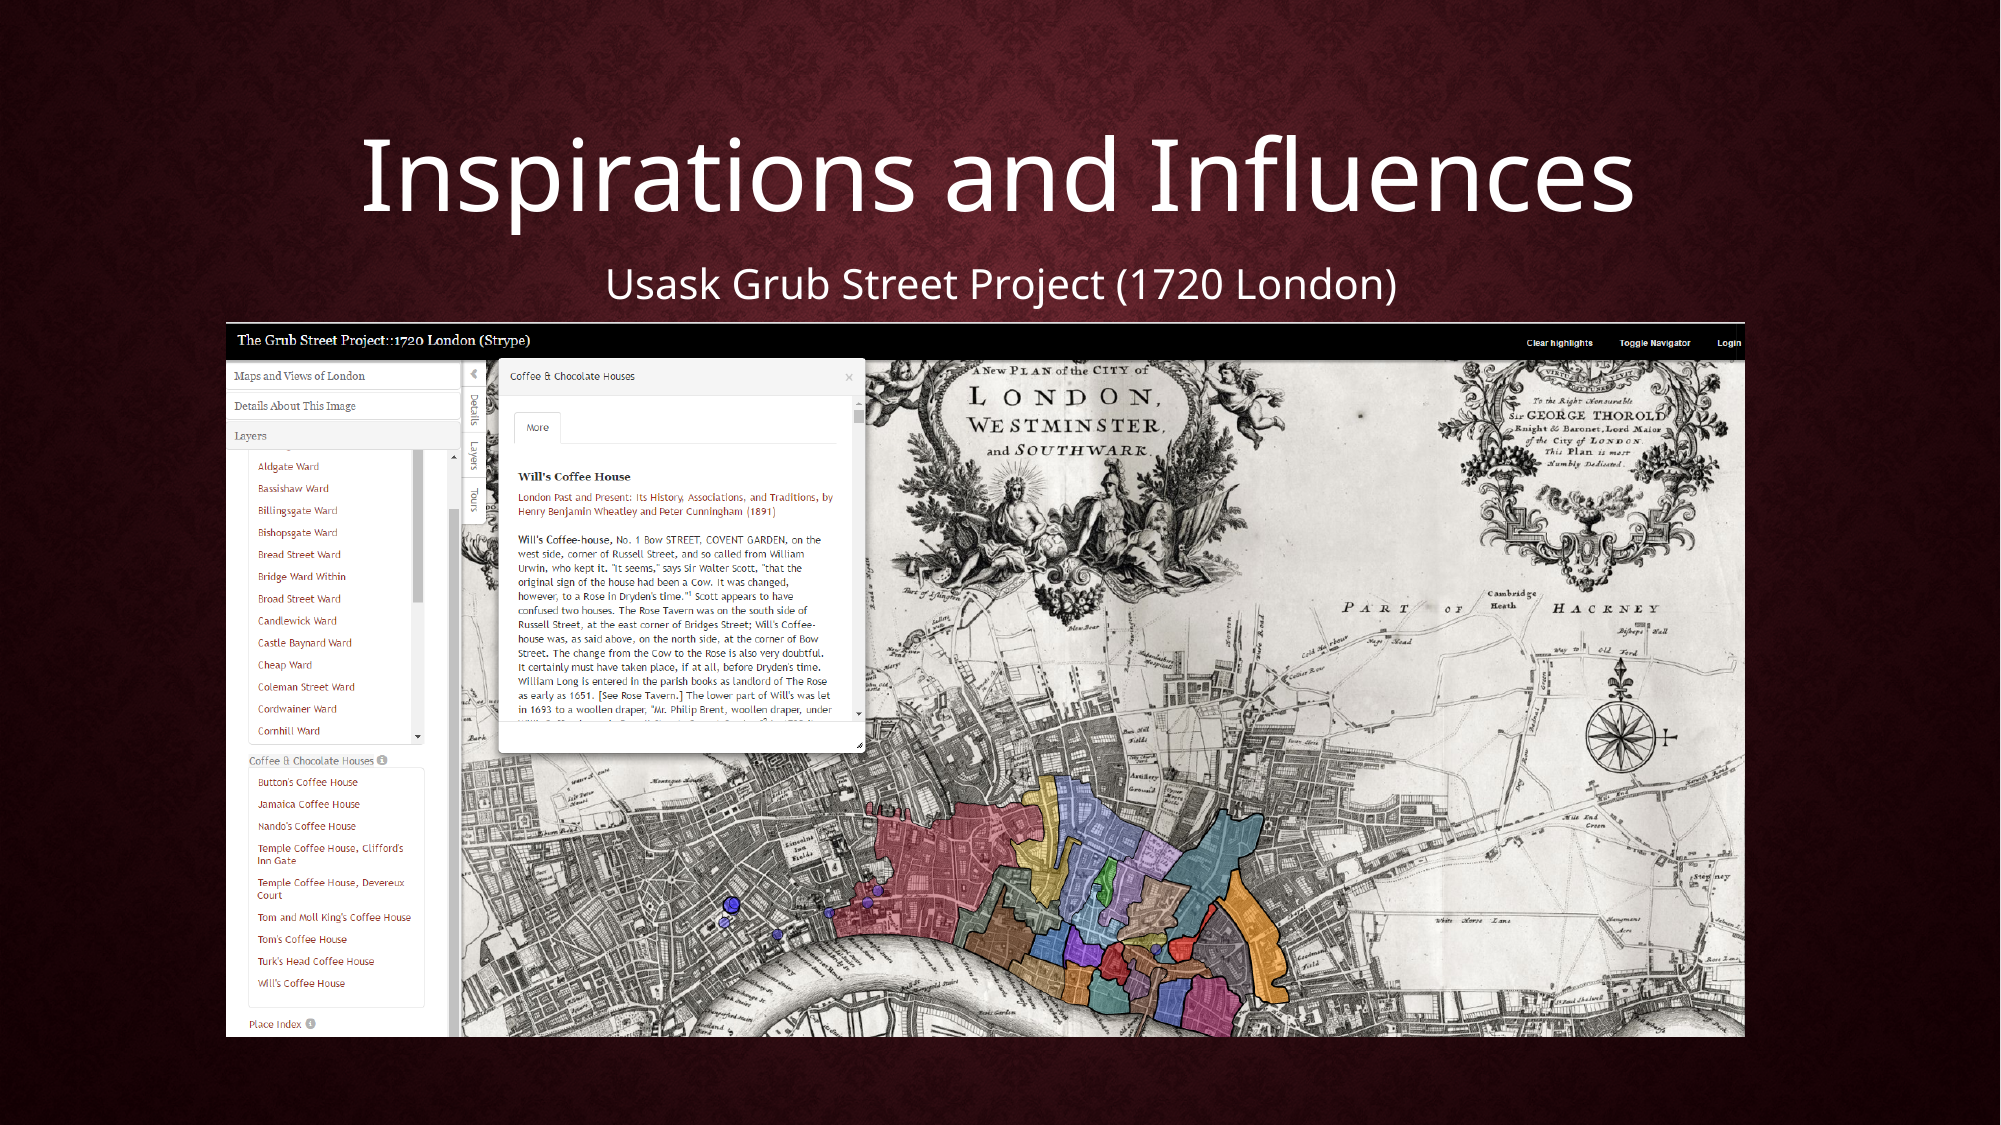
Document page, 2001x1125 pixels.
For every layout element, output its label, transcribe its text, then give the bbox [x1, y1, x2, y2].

picture [225, 321, 1745, 1037]
list Usask Grub Street Project (1720 London) [151, 240, 1851, 847]
text_box Inspirations and Influences [151, 104, 1847, 240]
